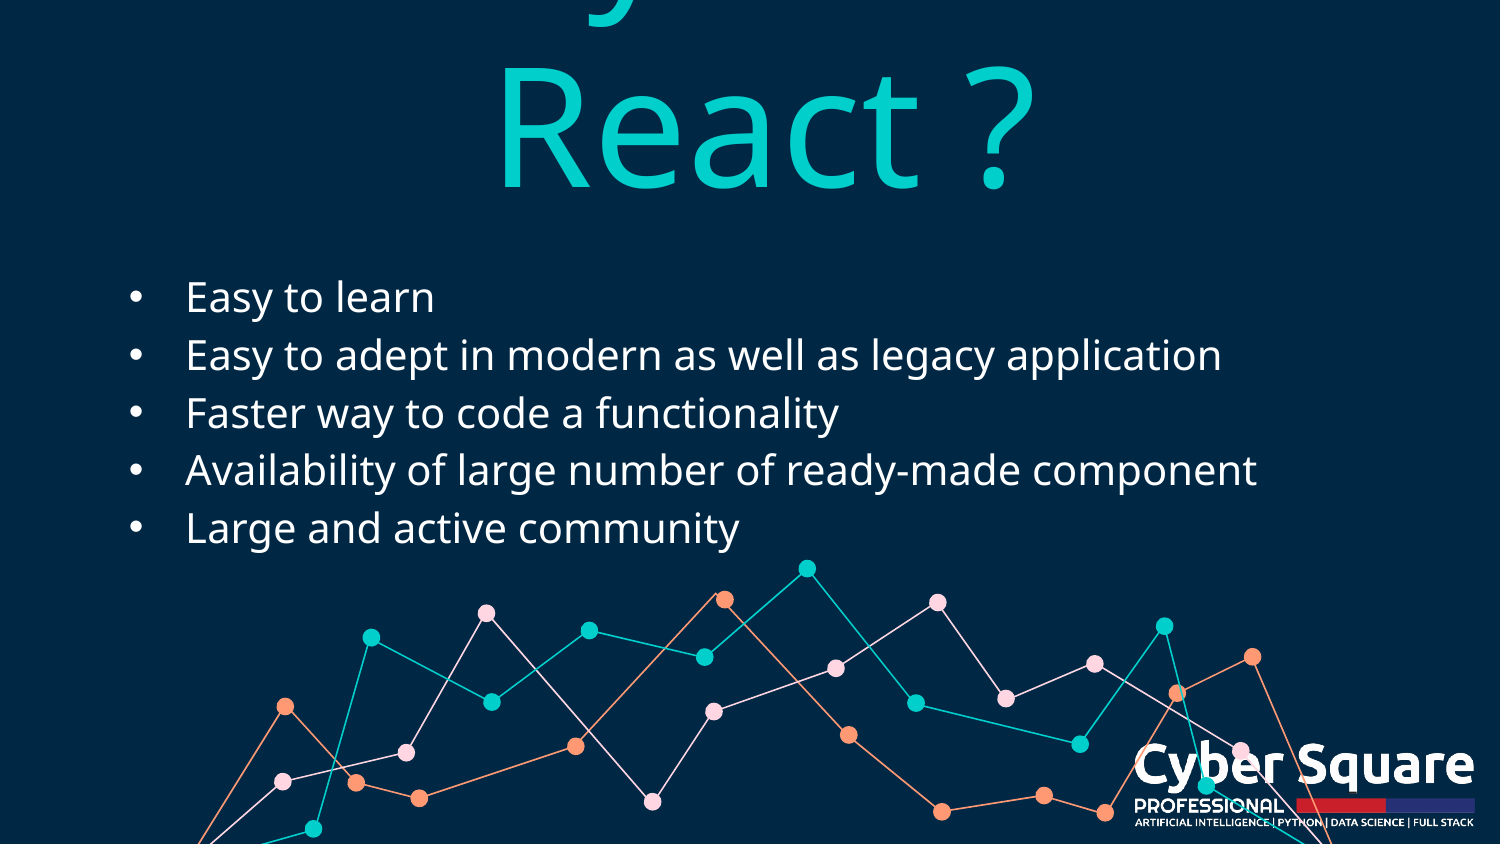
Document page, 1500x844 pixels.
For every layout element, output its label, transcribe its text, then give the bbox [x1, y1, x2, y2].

picture [1194, 734, 1313, 837]
picture [1216, 734, 1327, 837]
list Easy to learn Easy to adept in modern as well as legacy application Faster way to code a functionality Availability of large number of ready-made component Large and active community [95, 248, 1421, 718]
picture [1096, 734, 1151, 810]
picture [1096, 734, 1288, 837]
title Why to use React ? [95, 34, 1432, 237]
picture [1286, 734, 1500, 837]
